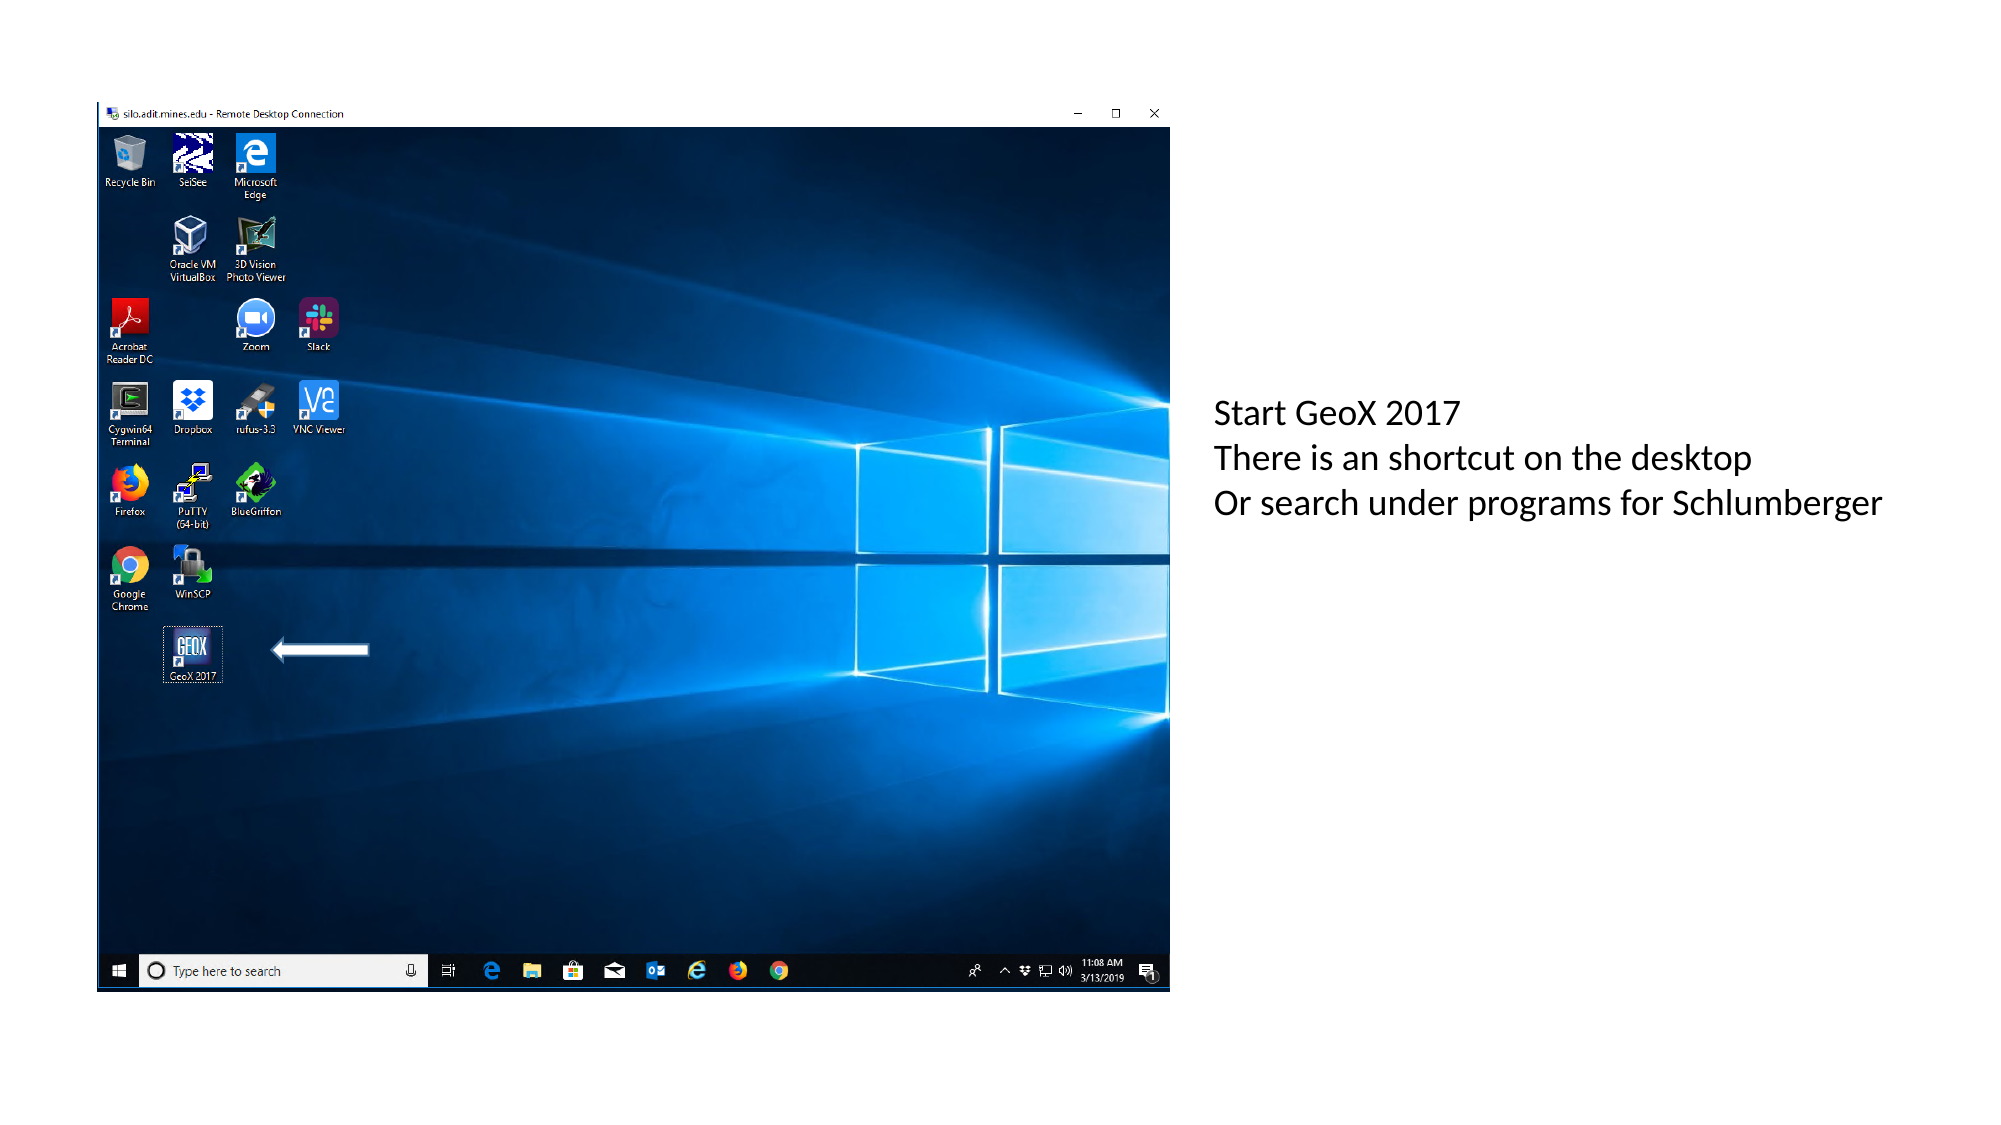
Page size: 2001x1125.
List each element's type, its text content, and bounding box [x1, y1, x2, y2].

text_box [97, 102, 1170, 991]
text_box Start GeoX 2017 There is an shortcut on the desktop Or search under programs for Schlumberger [1199, 380, 1899, 531]
